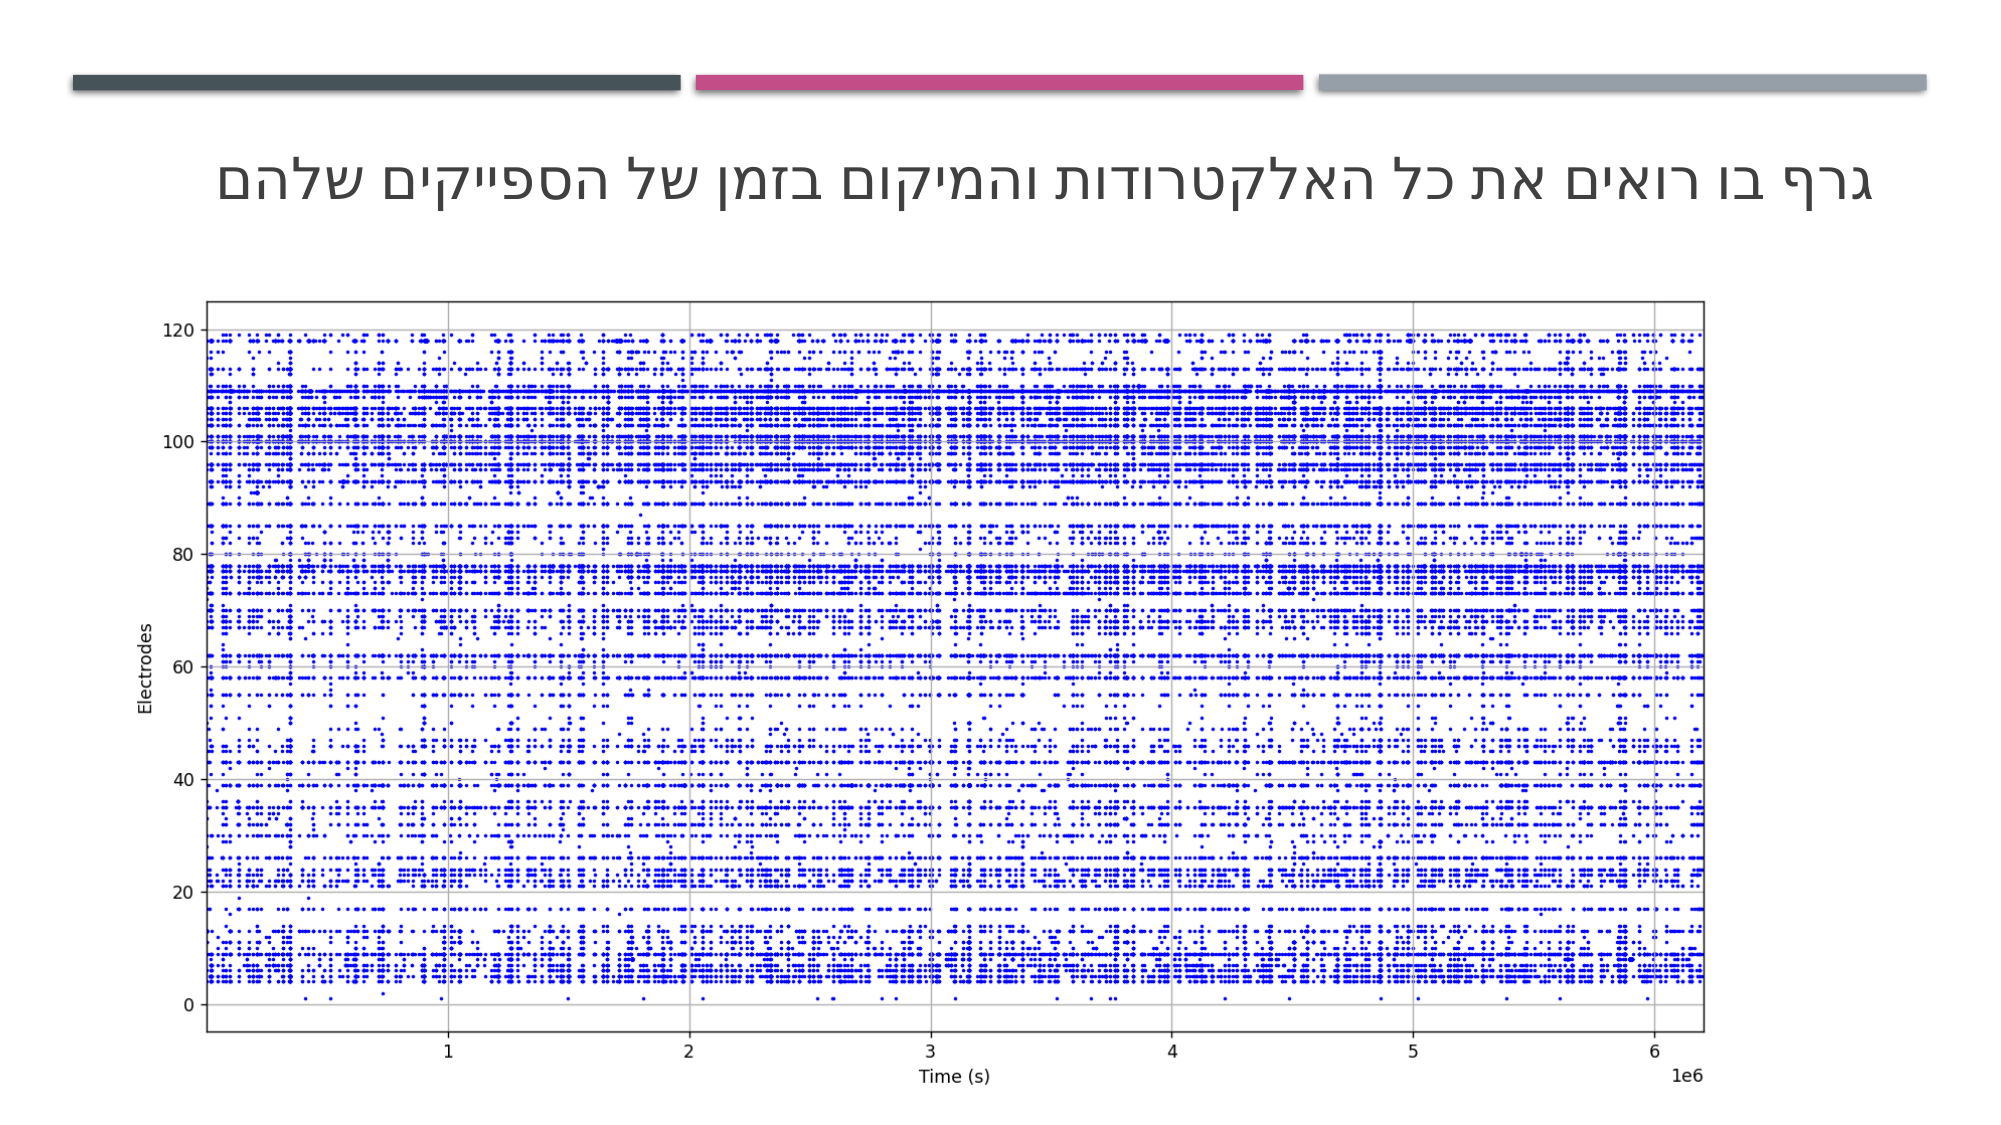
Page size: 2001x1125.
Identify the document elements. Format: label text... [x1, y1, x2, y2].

title גרף בו רואים את כל האלקטרודות והמיקום בזמן של הספייקים שלהם [200, 119, 1904, 219]
picture [114, 234, 1783, 1125]
